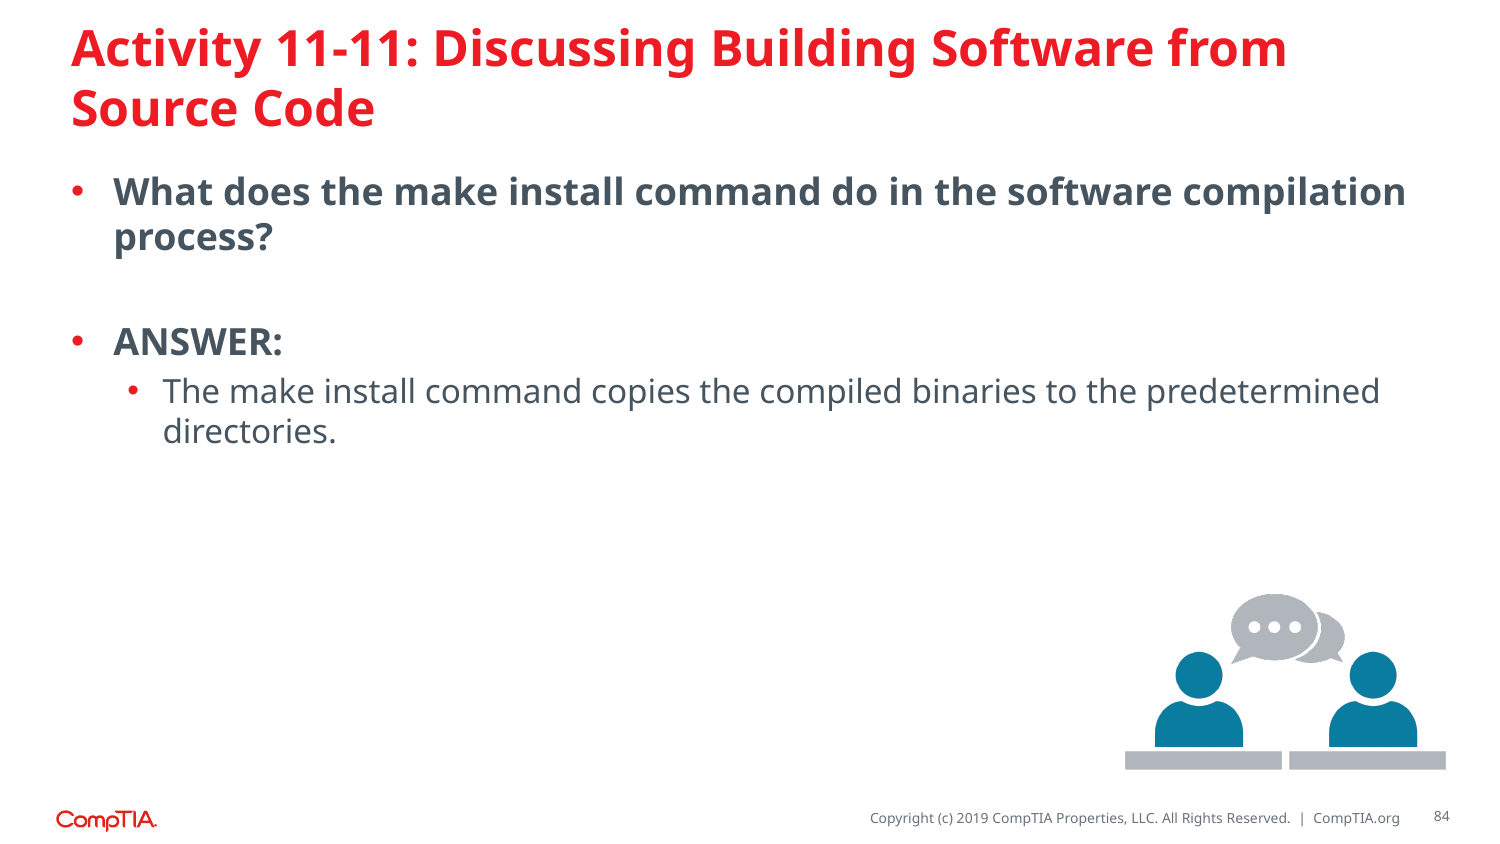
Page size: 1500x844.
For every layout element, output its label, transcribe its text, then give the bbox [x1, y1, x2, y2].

slide_number 84 [1407, 800, 1450, 835]
title Activity 11-11: Discussing Building Software from Source Code [56, 24, 1444, 129]
picture [1124, 593, 1446, 770]
list What does the make install command do in the software compilation process? ANSWER: The make install command copies the compiled binaries to the predetermined directories. [56, 160, 1444, 768]
